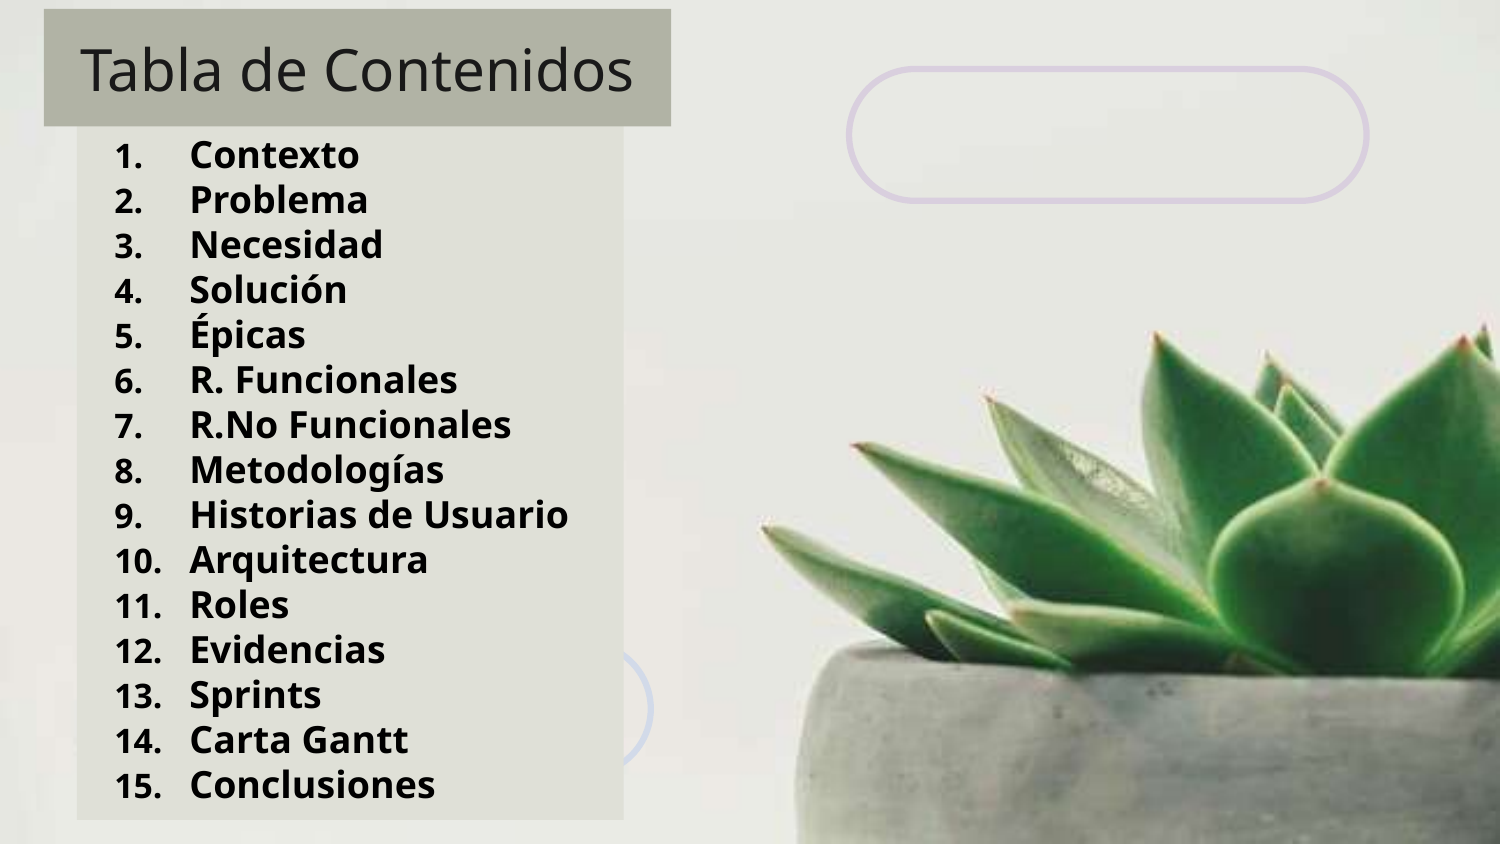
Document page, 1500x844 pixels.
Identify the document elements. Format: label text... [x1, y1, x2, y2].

text_box Contexto Problema Necesidad Solución Épicas R. Funcionales R.No Funcionales Metodologías Historias de Usuario Arquitectura Roles Evidencias Sprints Carta Gantt Conclusiones [76, 127, 624, 820]
picture [0, 0, 1500, 844]
text_box Tabla de Contenidos [43, 8, 672, 127]
